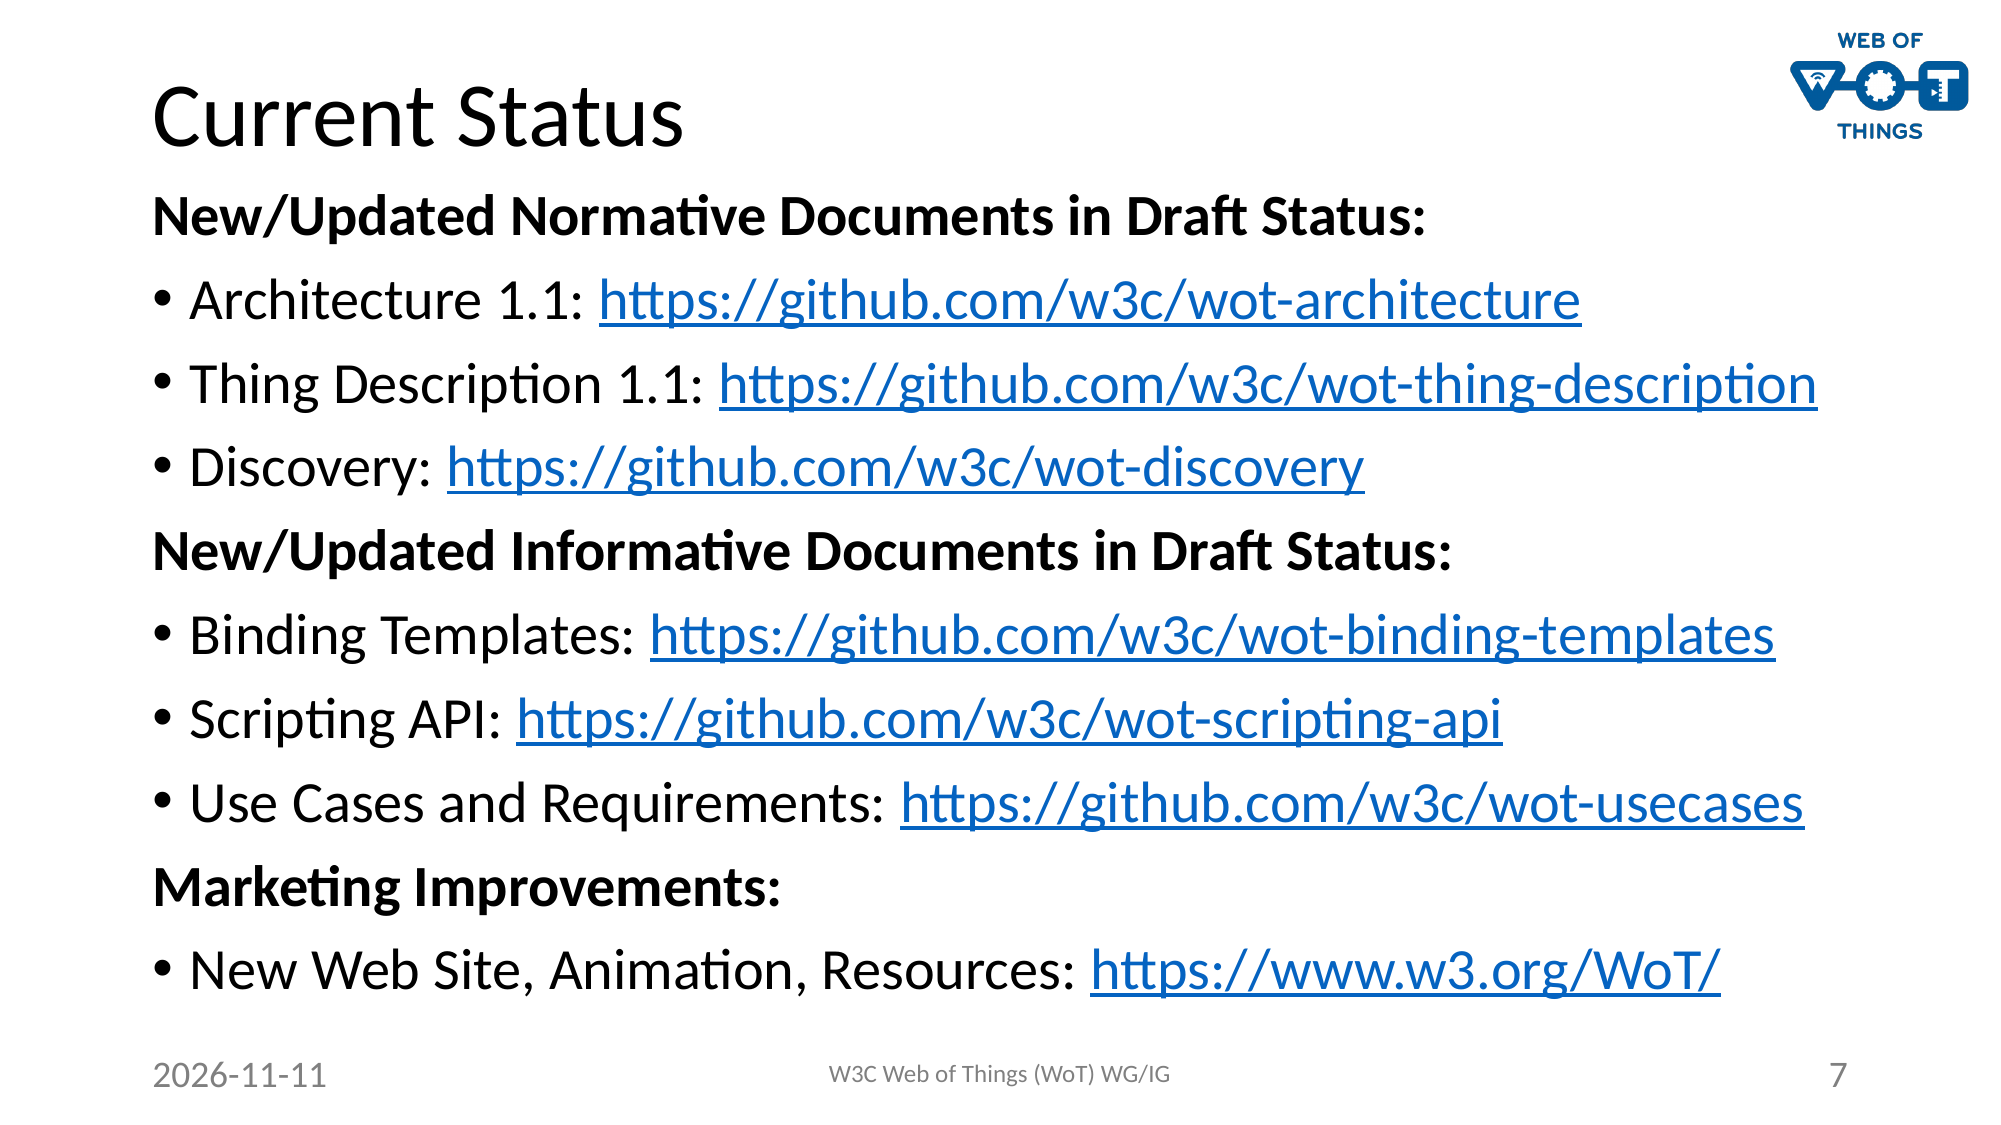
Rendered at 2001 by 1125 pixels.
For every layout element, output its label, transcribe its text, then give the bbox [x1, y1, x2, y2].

slide_number 7 [1412, 1042, 1863, 1103]
footer W3C Web of Things (WoT) WG/IG [662, 1042, 1338, 1103]
picture [1773, 22, 1985, 149]
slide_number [137, 1042, 588, 1103]
list New/Updated Normative Documents in Draft Status: Architecture 1.1: https://github.com/w3c/wot-architecture Thing Description 1.1: https://github.com/w3c/wot-thing-description Discovery: https://github.com/w3c/wot-discovery New/Updated Informative Documents in Draft Status: Binding Templates: https://github.com/w3c/wot-binding-templates Scripting API: https://github.com/w3c/wot-scripting-api Use Cases and Requirements: https://github.com/w3c/wot-usecases Marketing Improvements: New Web Site, Animation, Resources: https://www.w3.org/WoT/ [137, 177, 1863, 1014]
title Current Status [137, 59, 1863, 177]
